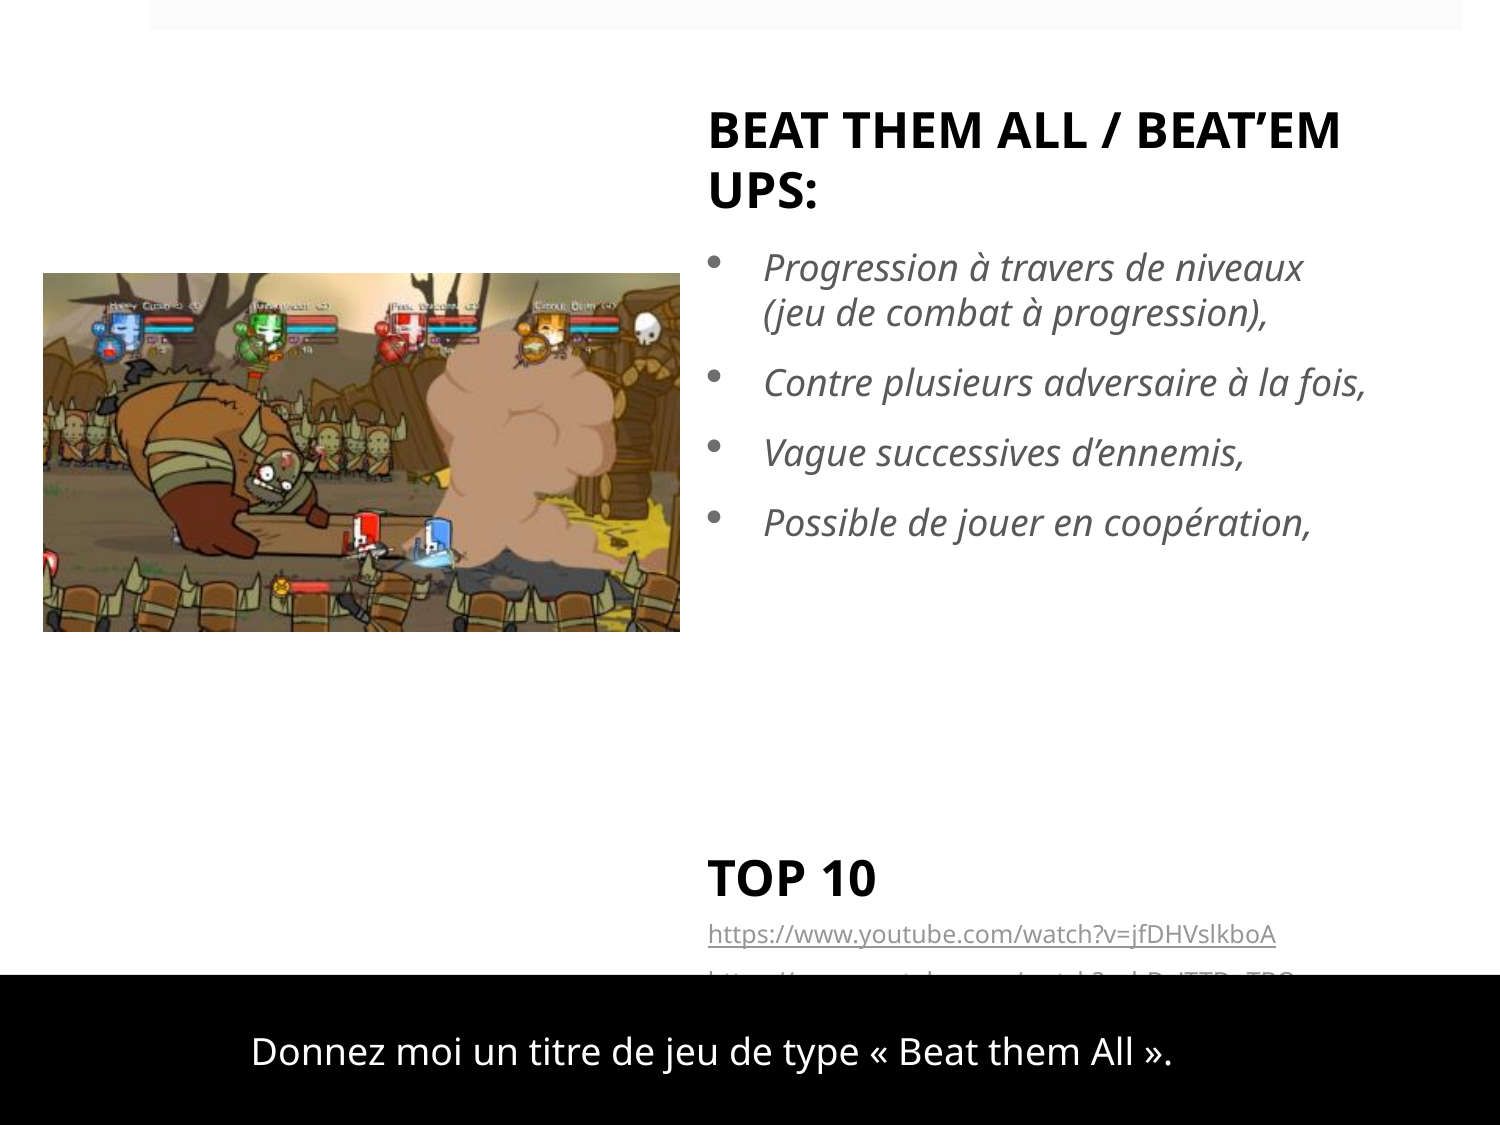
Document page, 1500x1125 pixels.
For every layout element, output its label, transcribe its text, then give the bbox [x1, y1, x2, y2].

picture [42, 272, 681, 632]
text_box BEAT THEM ALL / BEAT’EM UPS: Progression à travers de niveaux (jeu de combat à progression), Contre plusieurs adversaire à la fois, Vague successives d’ennemis, Possible de jouer en coopération, TOP 10 https://www.youtube.com/watch?v=jfDHVslkboA https://www.youtube.com/watch?v=hDyJTTDqTBQ 648 [635, 91, 1461, 974]
text_box Donnez moi un titre de jeu de type « Beat them All ». [0, 974, 1500, 1125]
